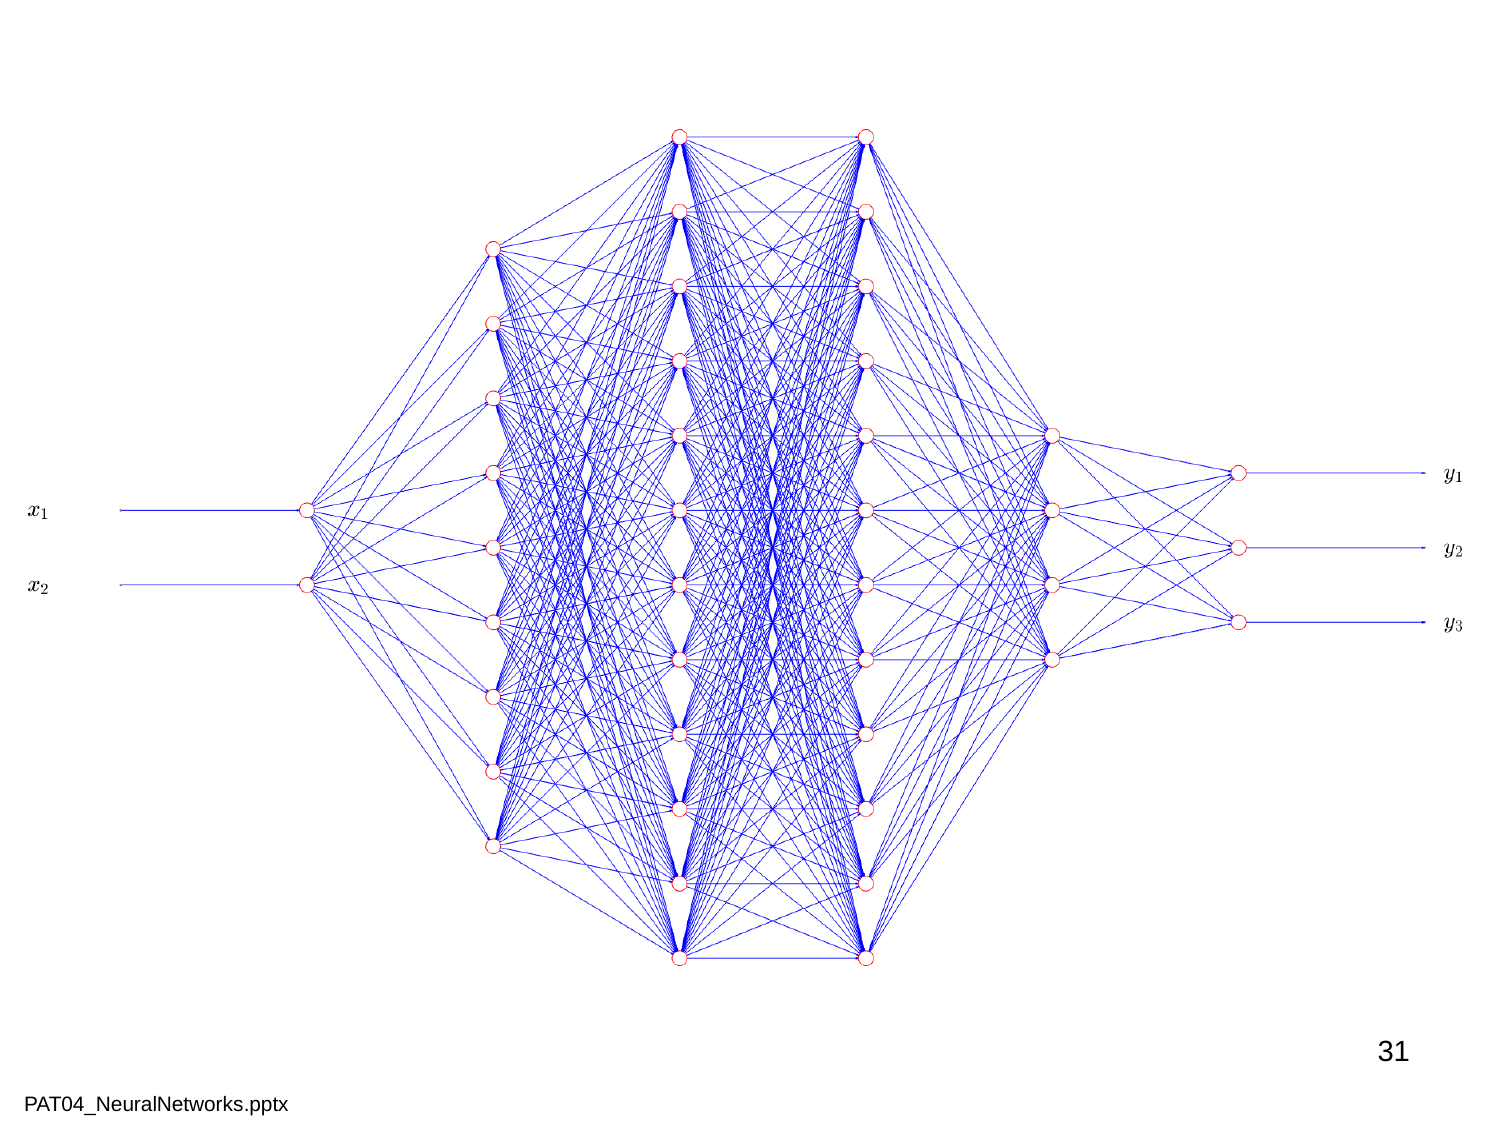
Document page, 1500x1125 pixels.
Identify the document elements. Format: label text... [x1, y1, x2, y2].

footer PAT04_NeuralNetworks.pptx [0, 1083, 395, 1125]
picture [0, 96, 1500, 1029]
slide_number 31 [1074, 1037, 1426, 1103]
